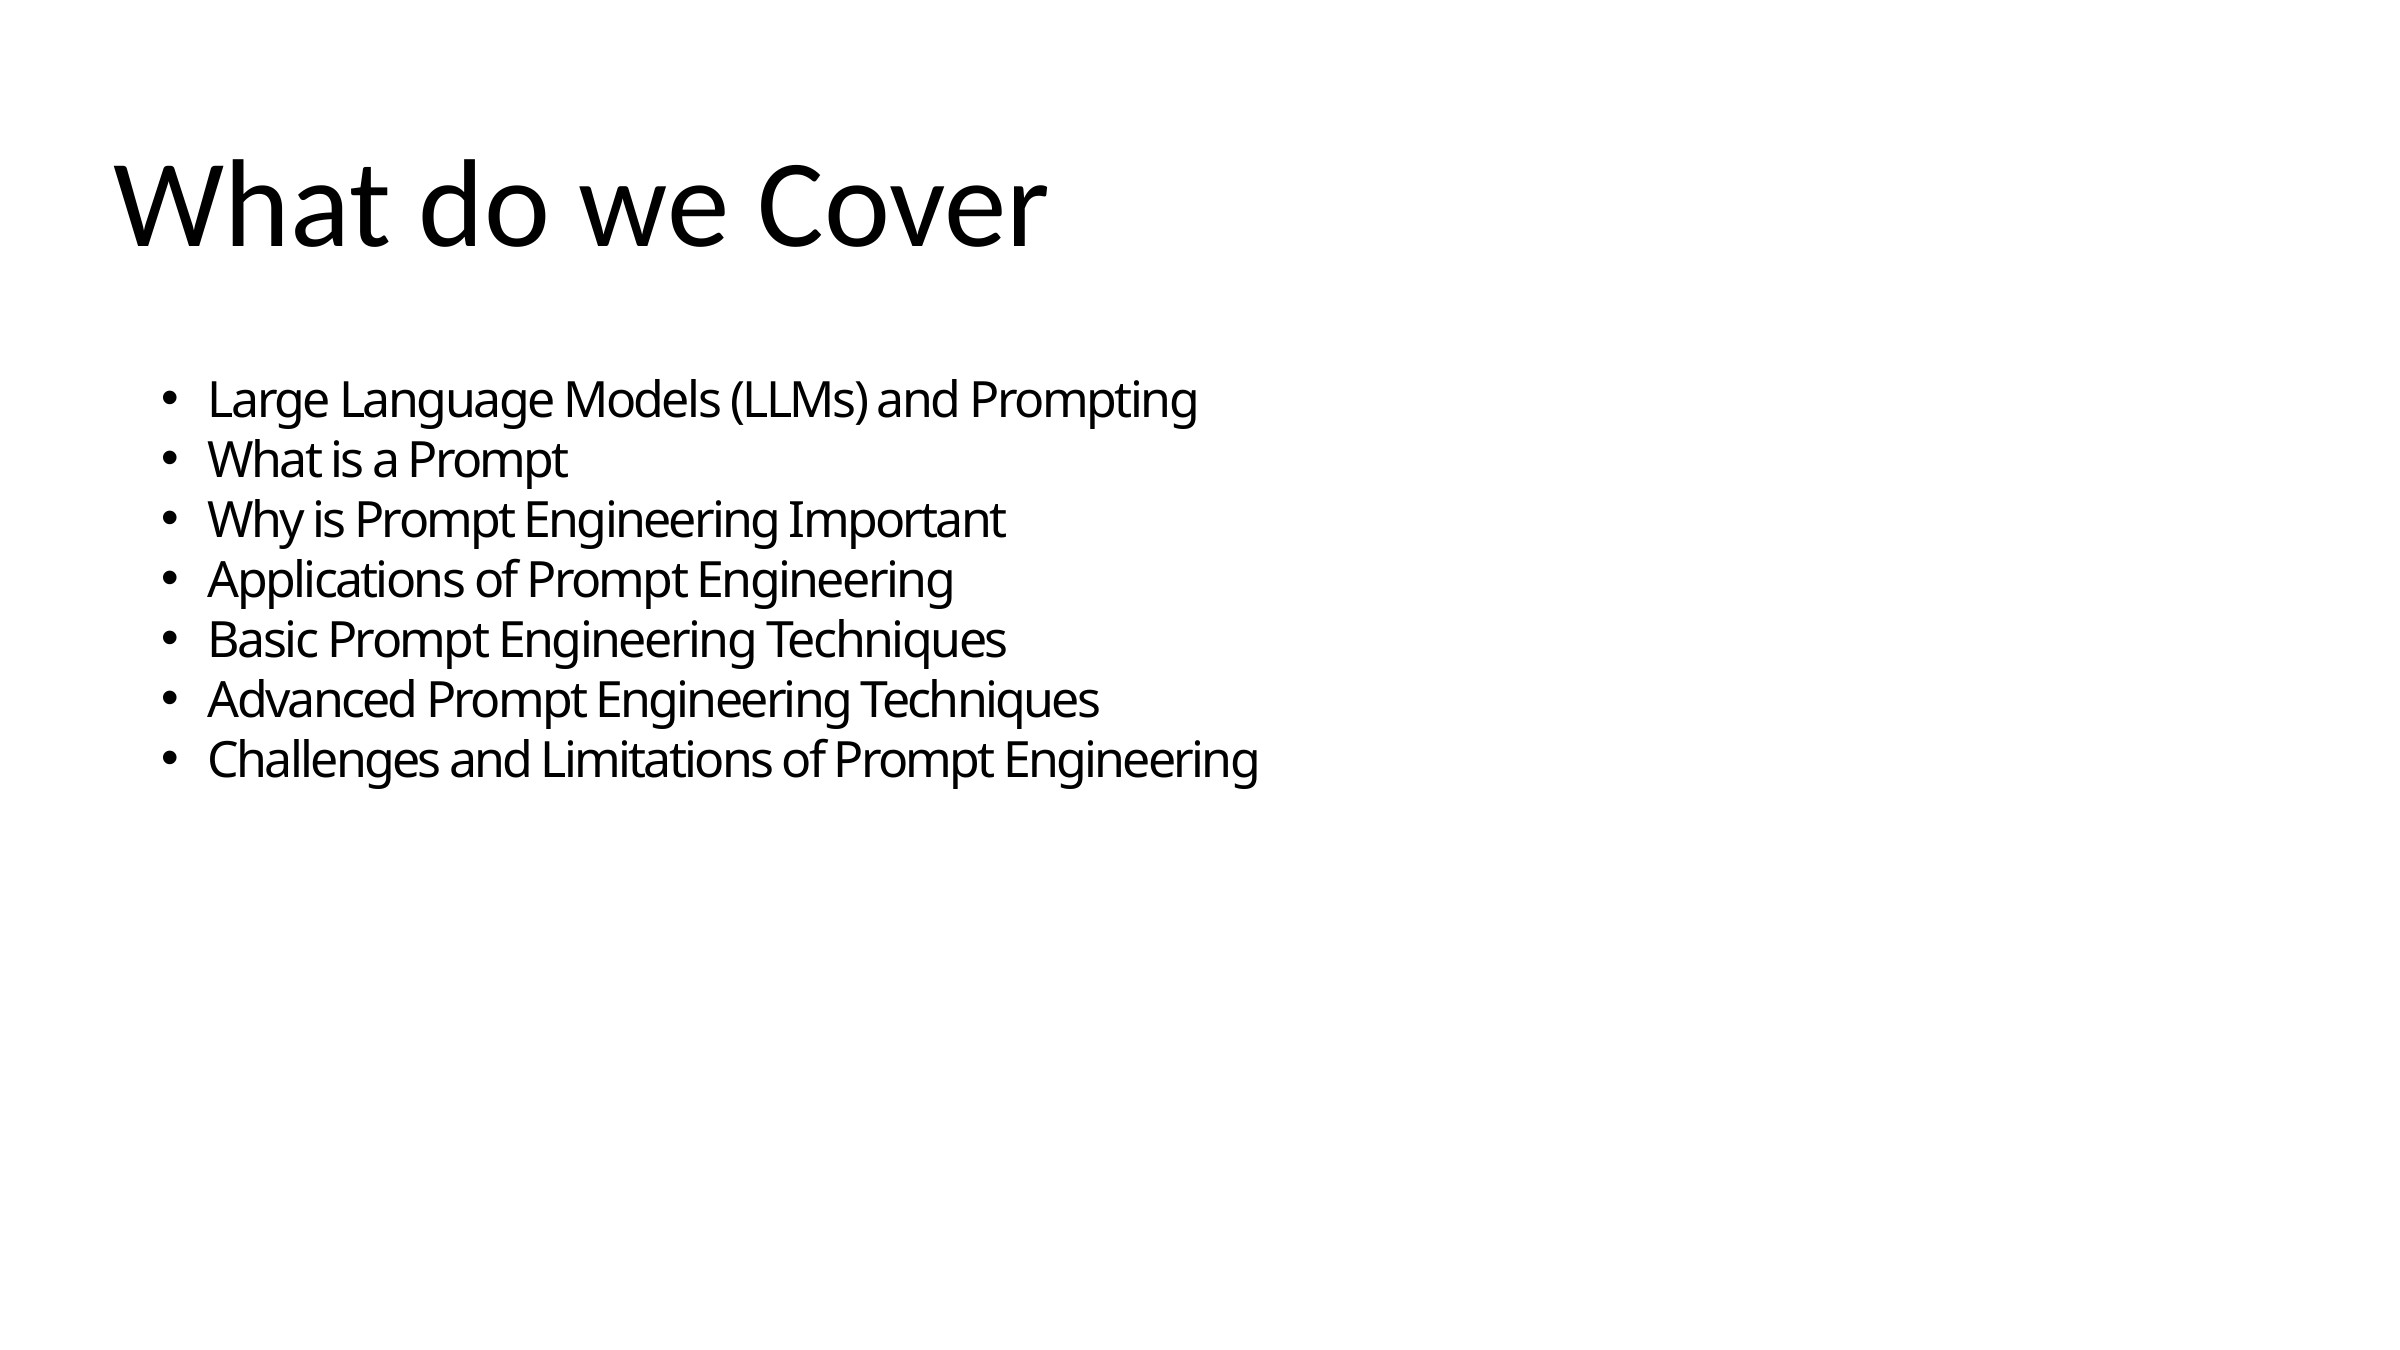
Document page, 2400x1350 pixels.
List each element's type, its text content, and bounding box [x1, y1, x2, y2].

text_box Large Language Models (LLMs) and Prompting What is a Prompt Why is Prompt Engineering Important Applications of Prompt Engineering Basic Prompt Engineering Techniques Advanced Prompt Engineering Techniques Challenges and Limitations of Prompt Engineering [146, 360, 2400, 841]
text_box What do we Cover [98, 114, 2400, 459]
